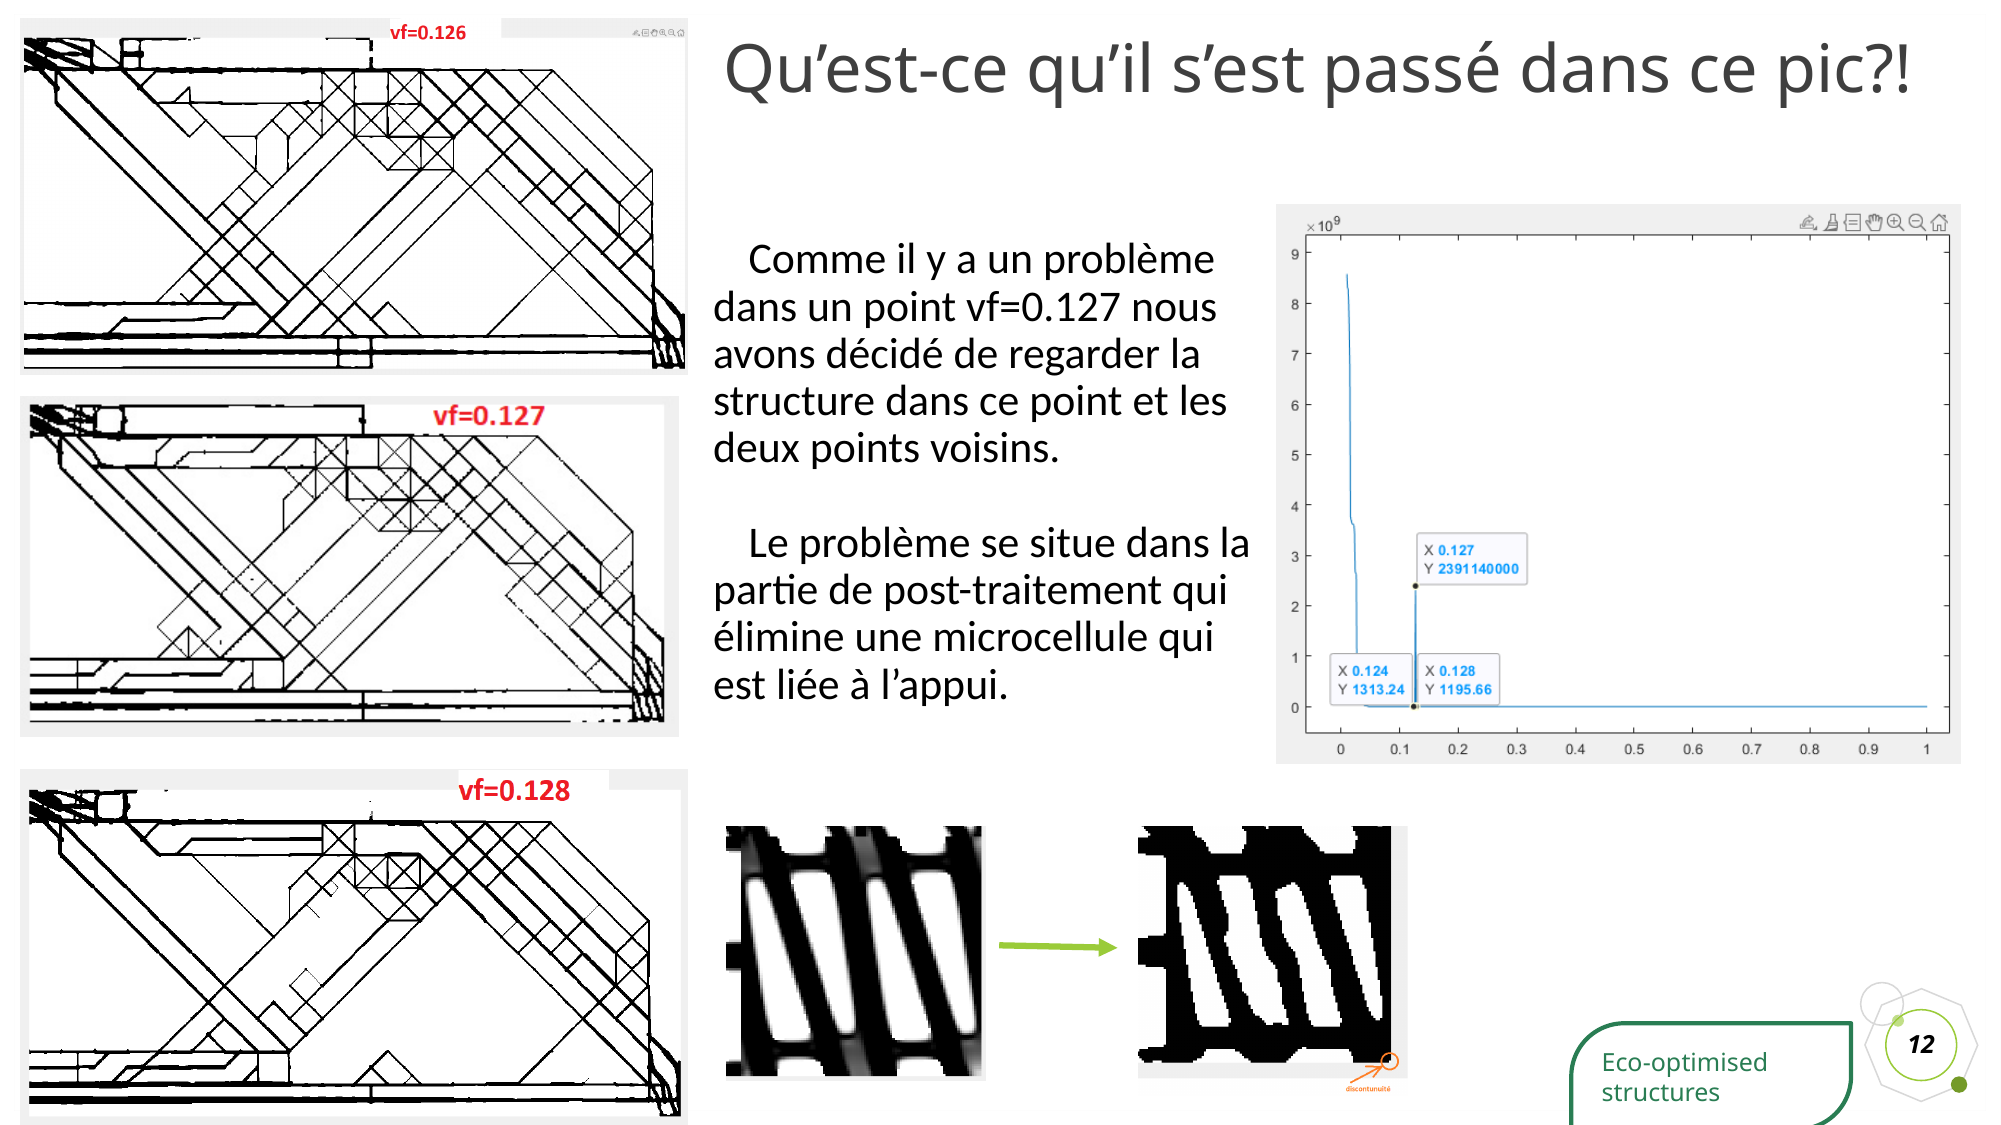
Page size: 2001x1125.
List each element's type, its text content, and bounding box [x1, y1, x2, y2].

text_box Comme il y a un problème dans un point vf=0.127 nous avons décidé de regarder la structure dans ce point et les deux points voisins. Le problème se situe dans la partie de post-traitement qui élimine une microcellule qui est liée à l’appui. [698, 221, 1267, 724]
picture [726, 825, 986, 1081]
picture [1276, 203, 1961, 765]
picture [19, 396, 679, 737]
slide_number ‹#› [1885, 1008, 1958, 1082]
text_box Eco-optimised structures [1571, 1023, 1852, 1125]
picture [1137, 825, 1408, 1097]
picture [19, 769, 689, 1125]
text_box Qu’est-ce qu’il s’est passé dans ce pic?! [708, 18, 1957, 115]
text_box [998, 945, 1118, 949]
picture [19, 18, 689, 375]
